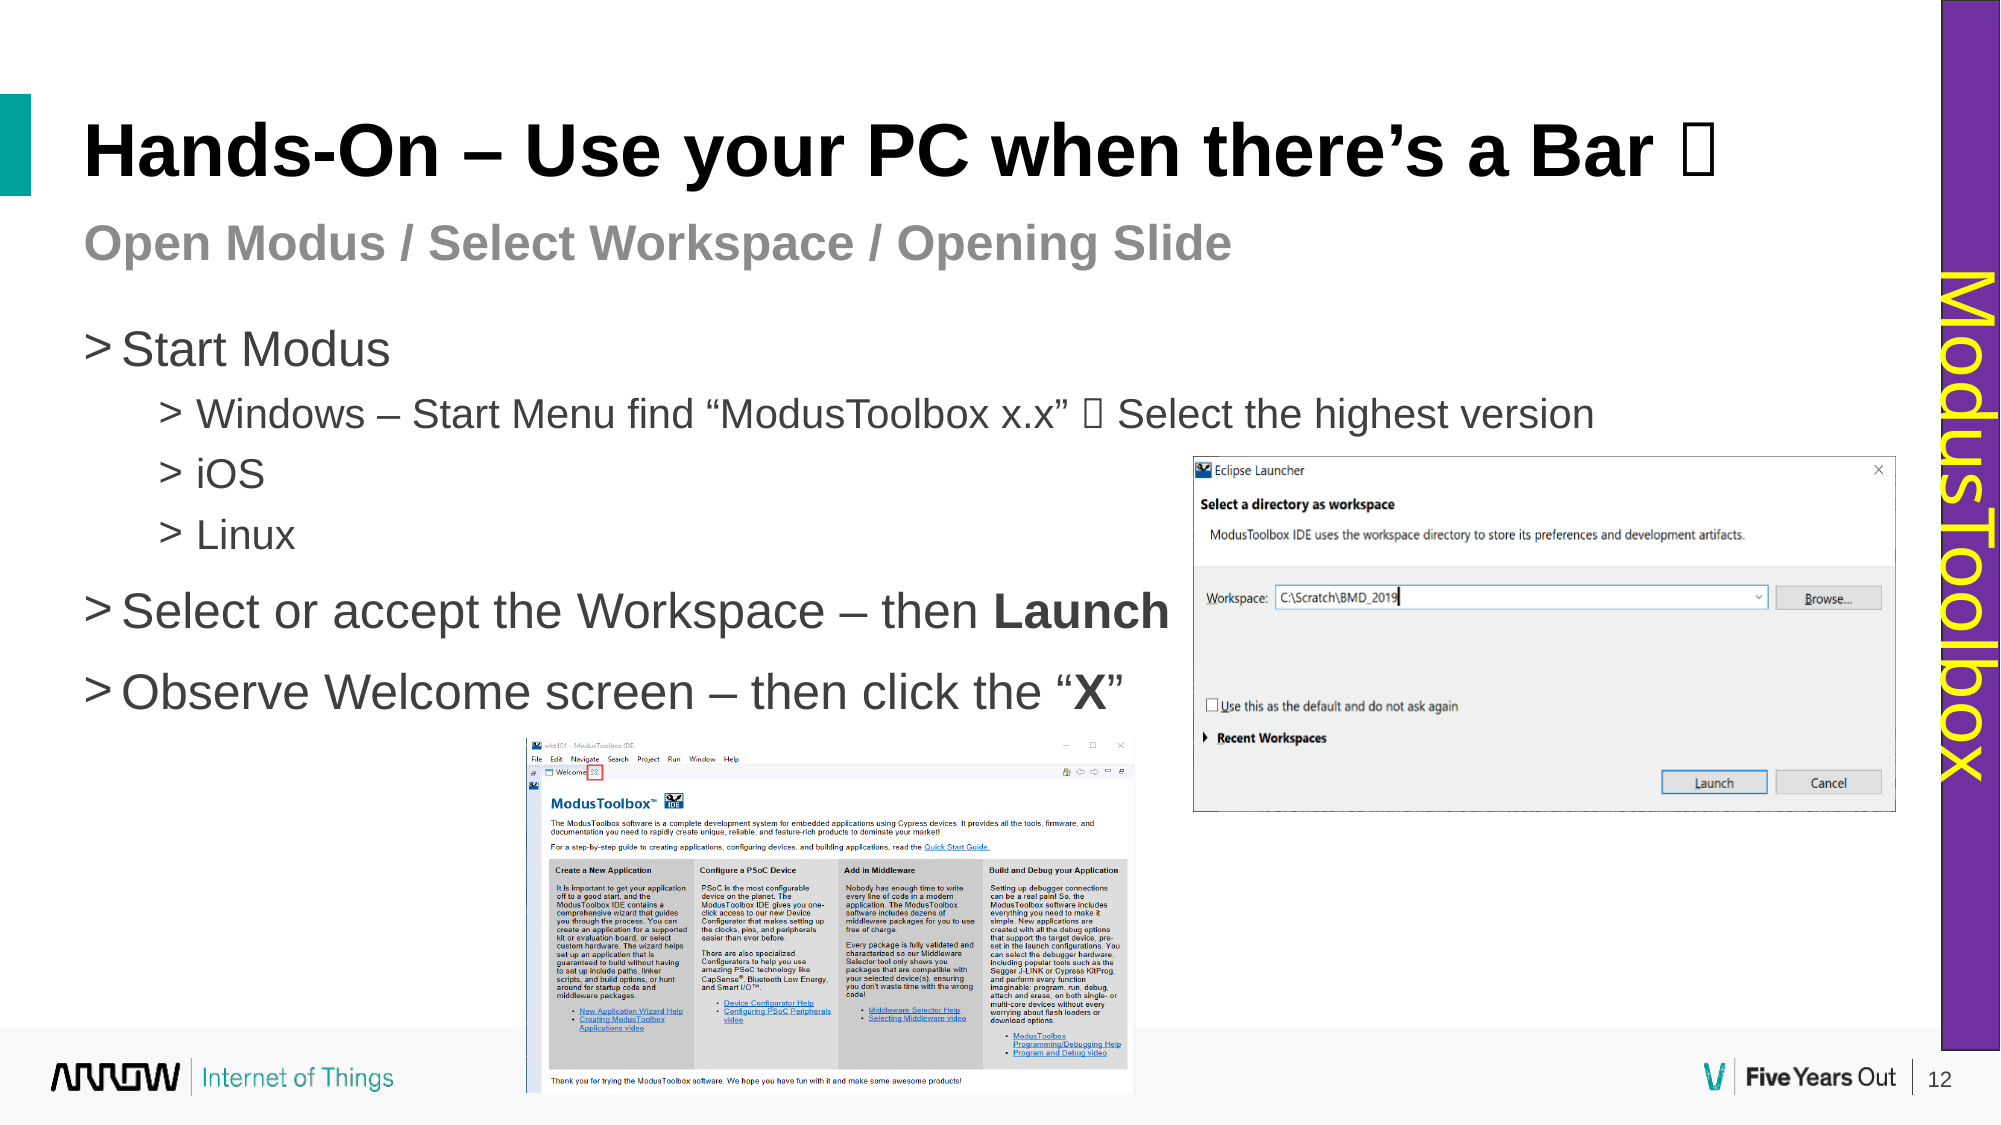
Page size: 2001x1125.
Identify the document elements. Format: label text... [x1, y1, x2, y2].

picture [526, 737, 1135, 1093]
text_box ModusToolbox [1941, 0, 2000, 1051]
picture [1193, 456, 1896, 812]
list Hands-On – Use your PC when there’s a Bar  [68, 104, 1932, 196]
picture [51, 1058, 393, 1096]
list Open Modus / Select Workspace / Opening Slide [68, 209, 1932, 278]
list Start Modus Windows – Start Menu find “ModusToolbox x.x”  Select the highest version iOS Linux Select or accept the Workspace – then Launch Observe Welcome screen – then click the “X” [68, 308, 1932, 989]
picture [1704, 1058, 1896, 1095]
